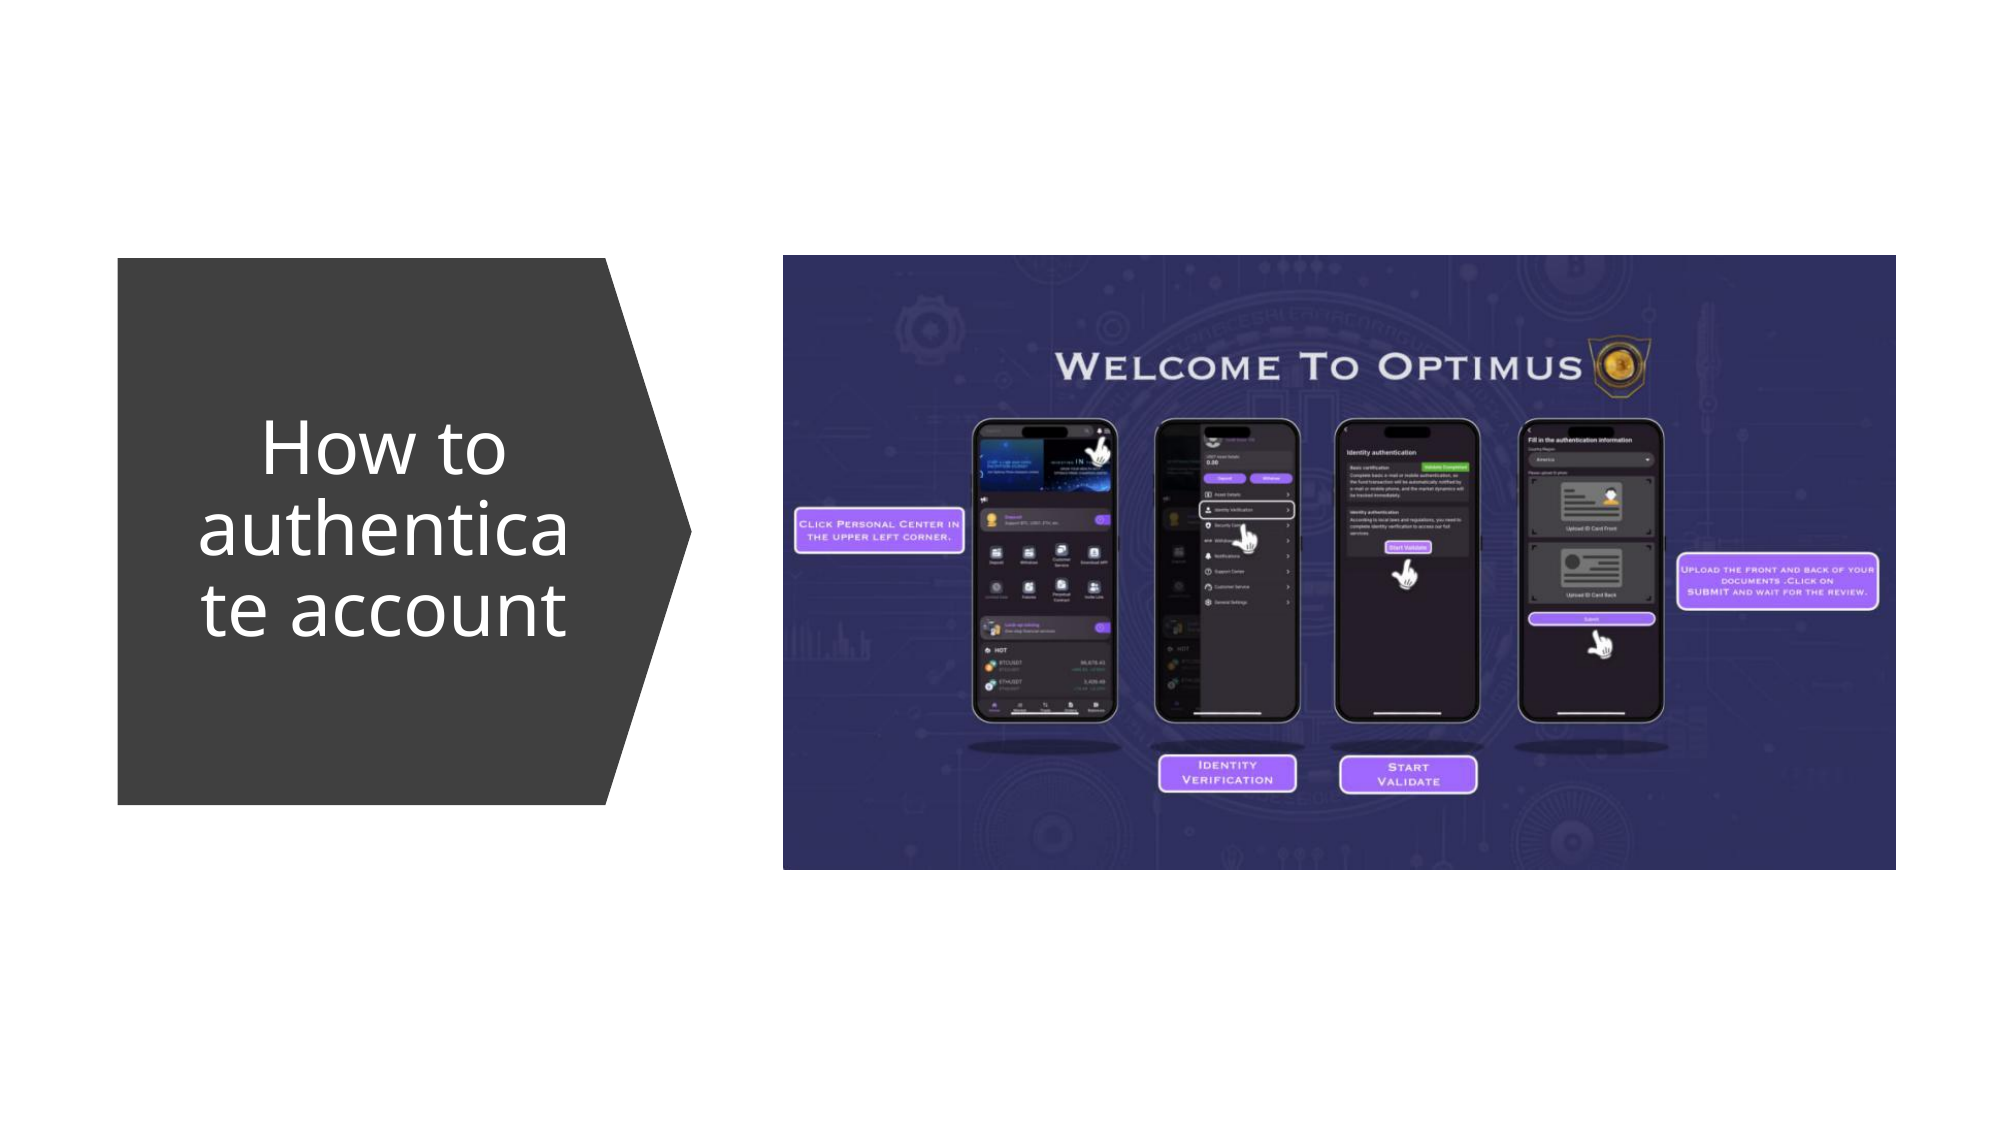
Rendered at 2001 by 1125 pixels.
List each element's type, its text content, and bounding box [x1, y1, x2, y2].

title How to authenticate account [168, 322, 601, 741]
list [783, 254, 1896, 870]
text_box [116, 257, 693, 807]
